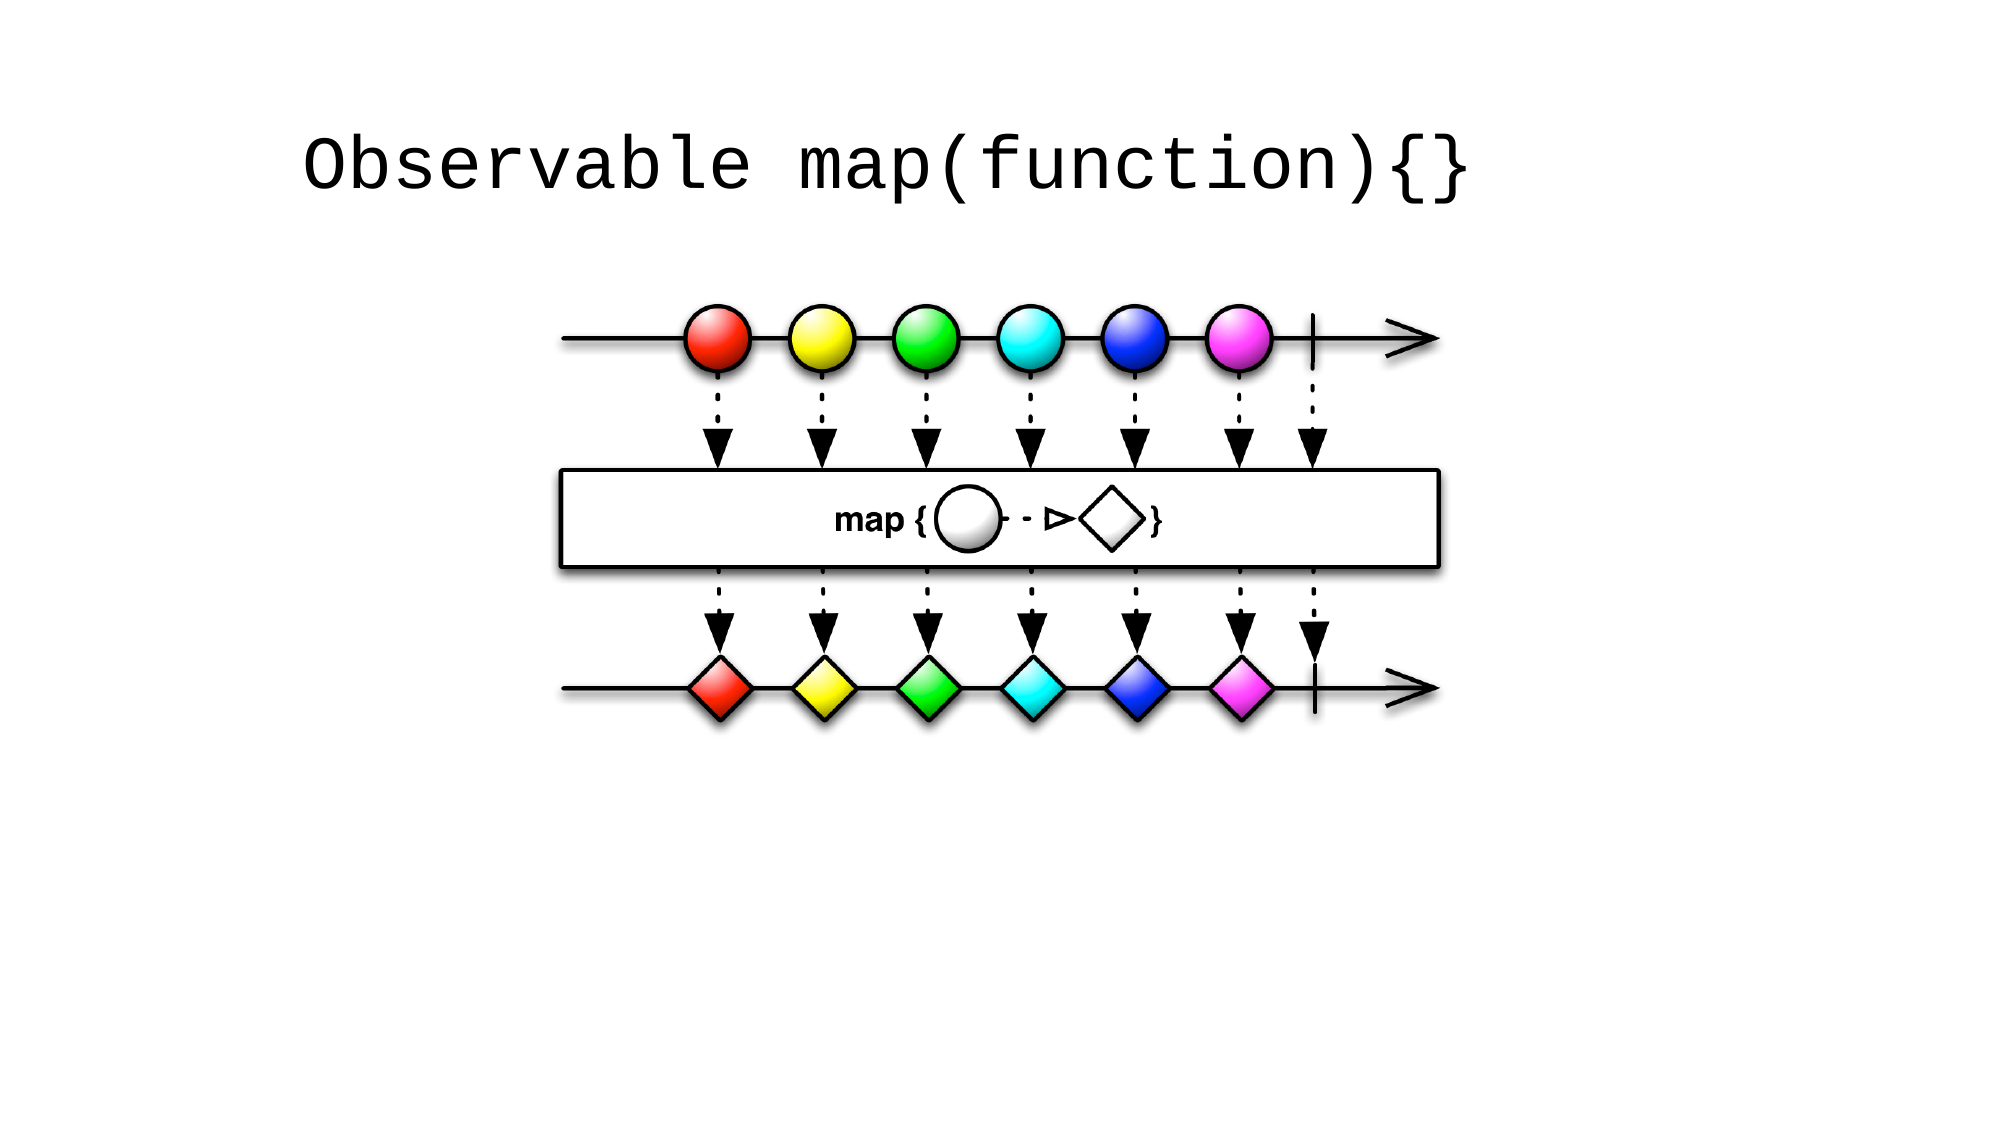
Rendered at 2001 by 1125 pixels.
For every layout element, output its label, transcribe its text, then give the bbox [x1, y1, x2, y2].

text_box [537, 298, 1463, 740]
title Observable map(function){} [301, 64, 1749, 253]
